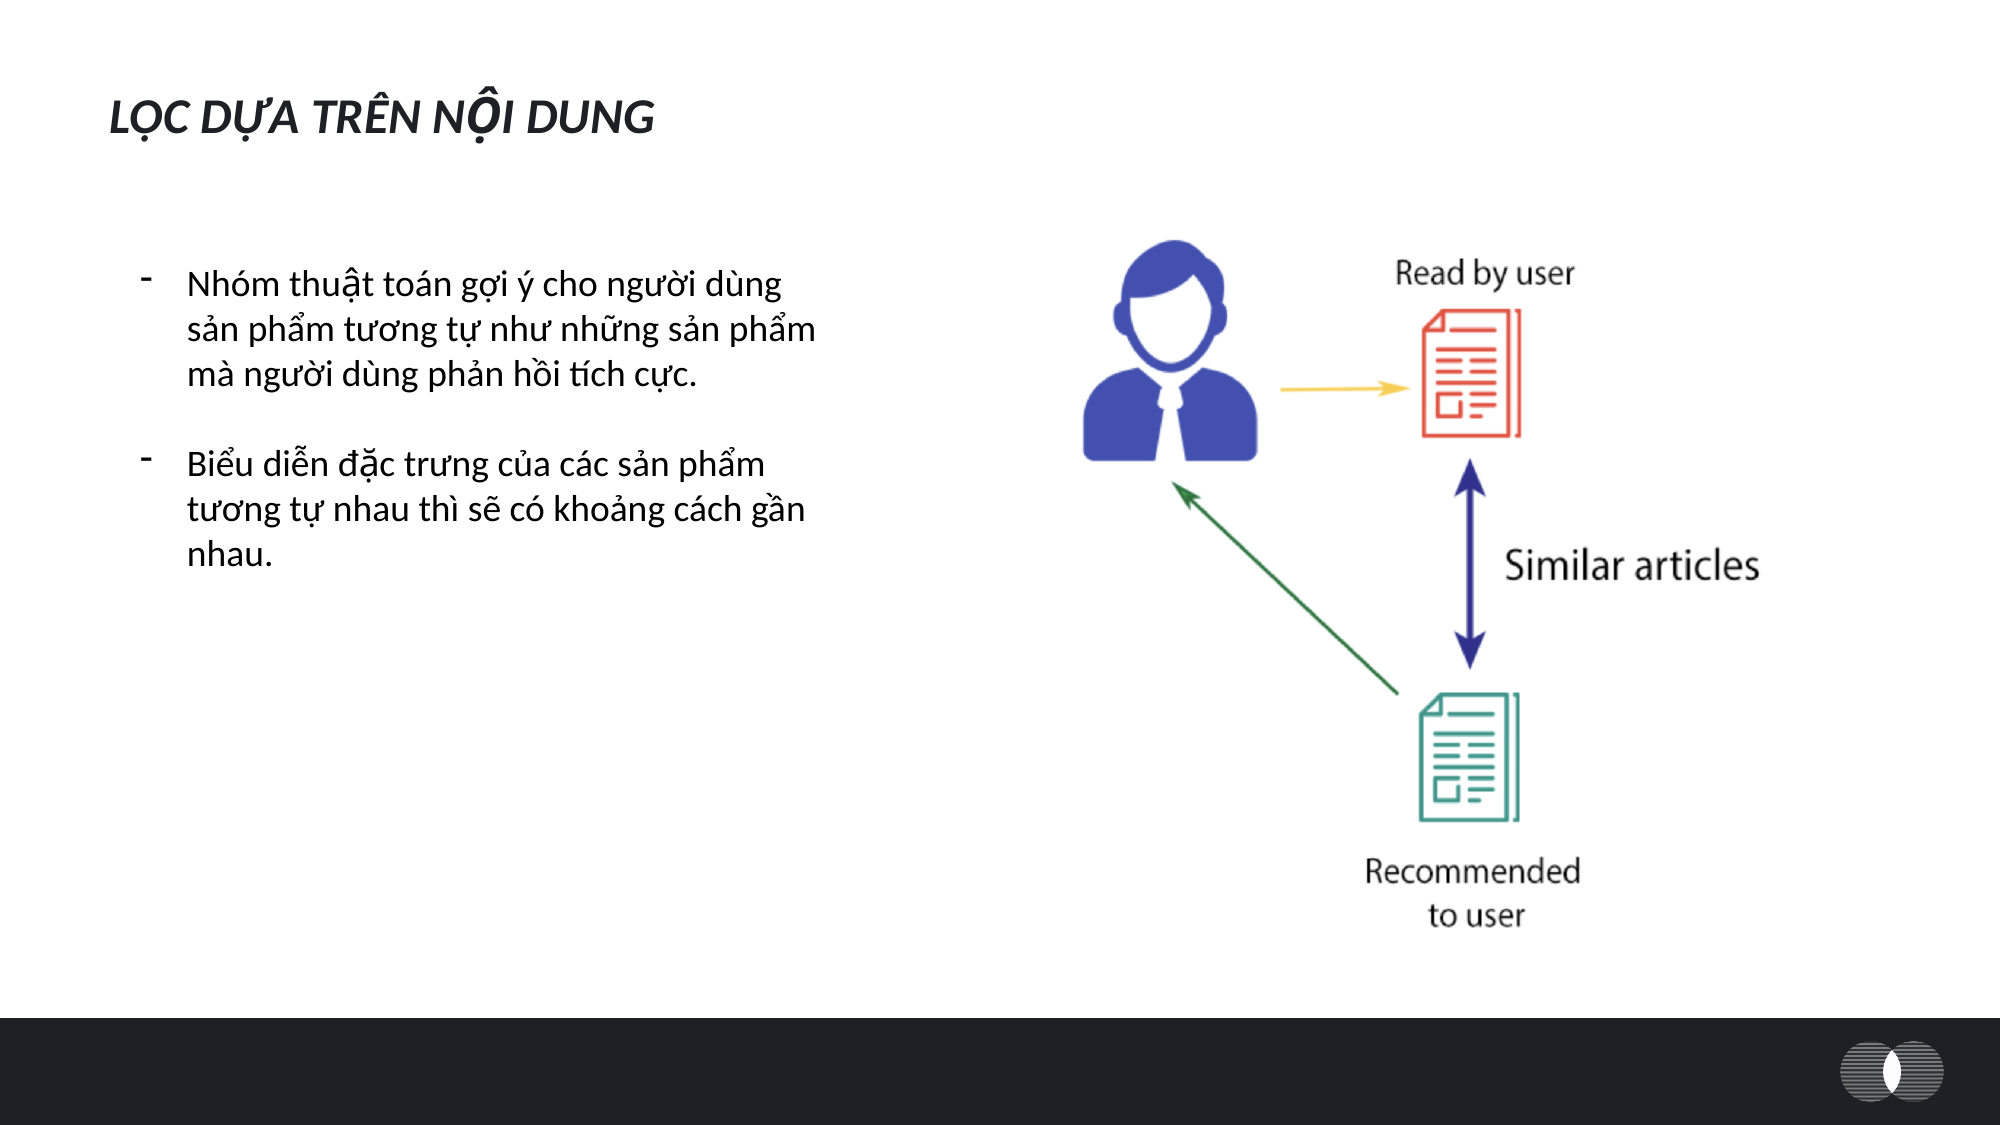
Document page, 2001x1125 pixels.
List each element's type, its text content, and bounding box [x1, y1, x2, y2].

text_box [0, 1018, 2000, 1125]
text_box LỌC DỰA TRÊN NỘI DUNG [94, 76, 1186, 152]
picture [1048, 211, 1774, 951]
picture [1840, 1041, 1944, 1102]
text_box Nhóm thuật toán gợi ý cho người dùng sản phẩm tương tự như những sản phẩm mà người dùng phản hồi tích cực. Biểu diễn đặc trưng của các sản phẩm tương tự nhau thì sẽ có khoảng cách gần nhau. [125, 251, 851, 582]
